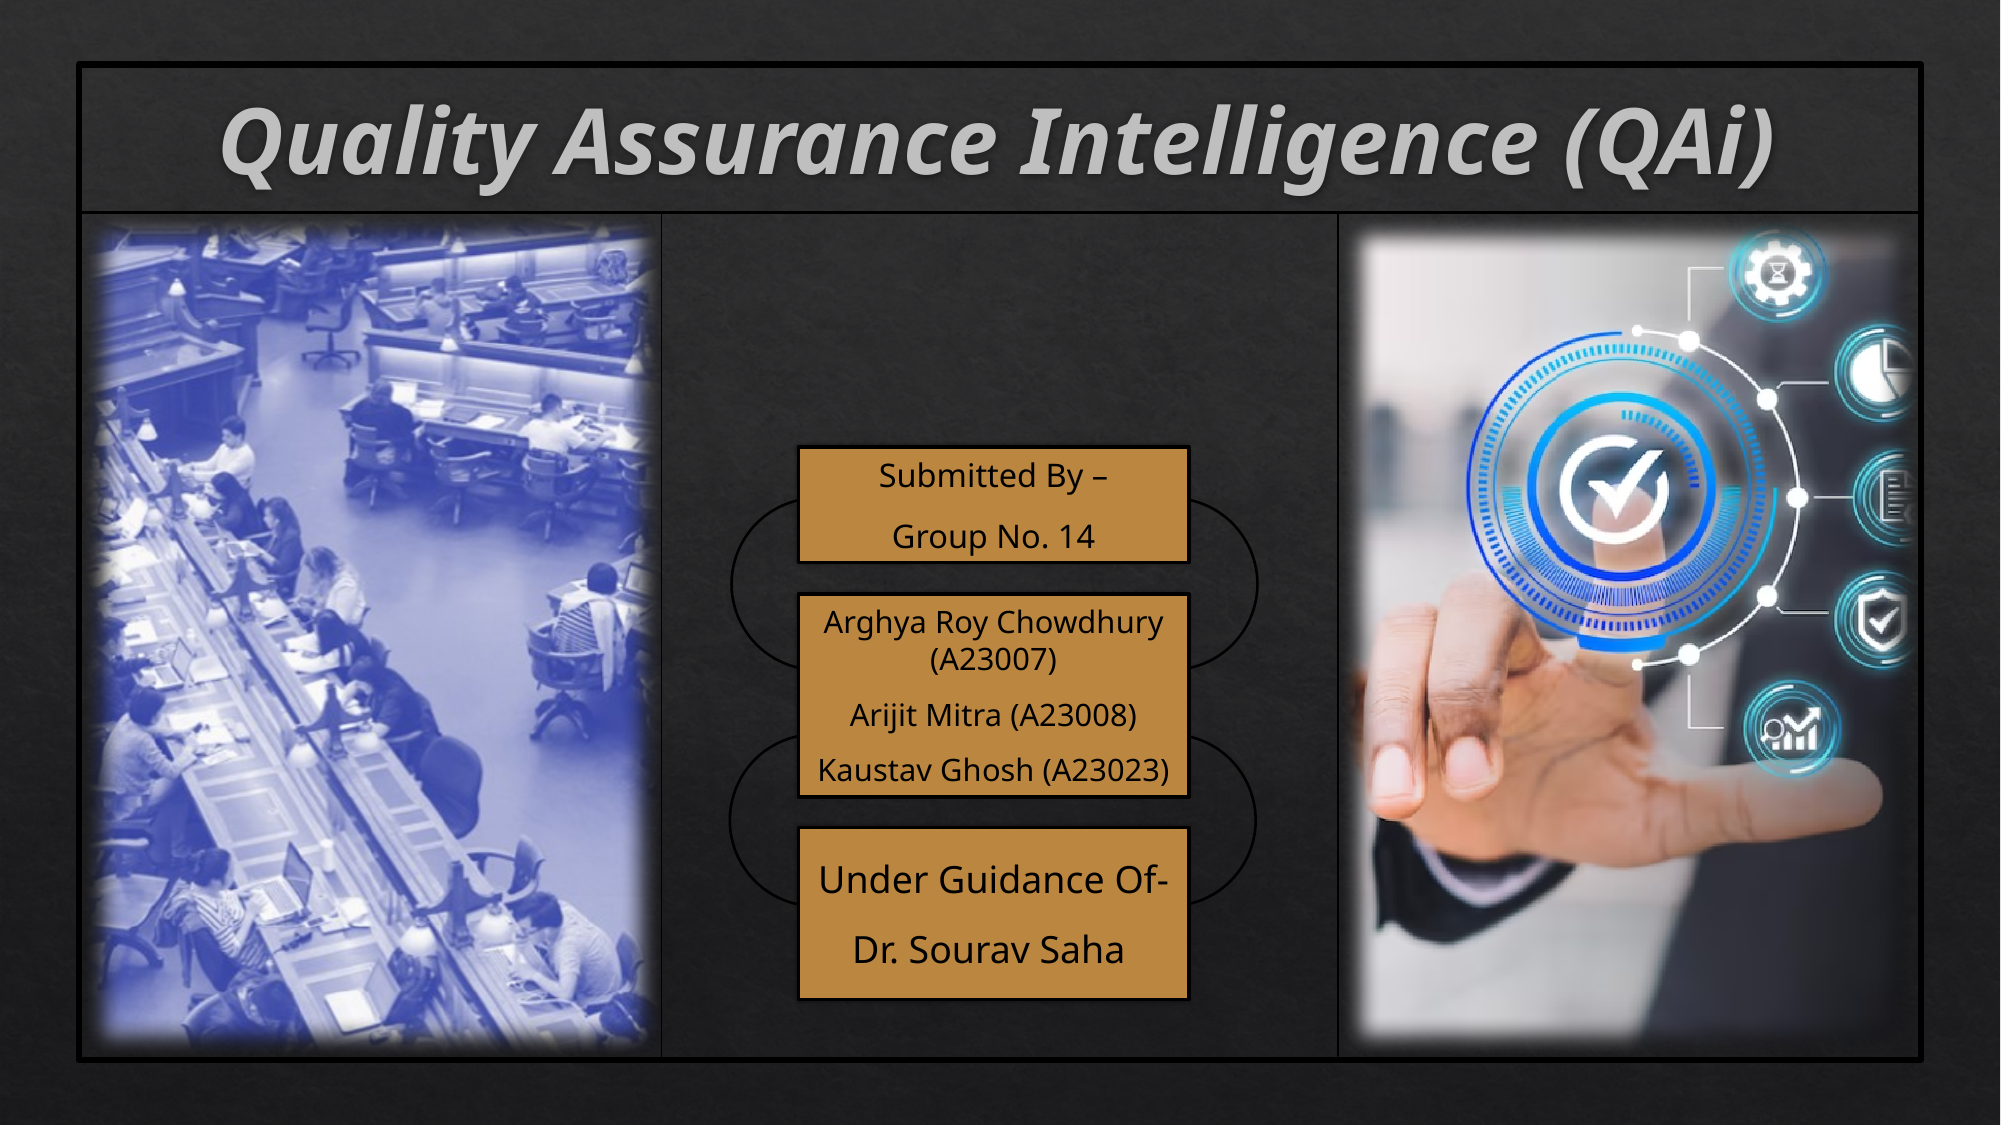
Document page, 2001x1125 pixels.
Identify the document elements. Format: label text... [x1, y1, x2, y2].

picture [83, 214, 660, 1056]
list Arghya Roy Chowdhury (A23007) Arijit Mitra (A23008) Kaustav Ghosh (A23023) [797, 592, 1191, 799]
picture [1339, 215, 1918, 1057]
list Under Guidance Of- Dr. Sourav Saha [797, 826, 1191, 1001]
title Quality Assurance Intelligence (QAi) [79, 69, 1915, 207]
list Submitted By – Group No. 14 [797, 445, 1191, 564]
